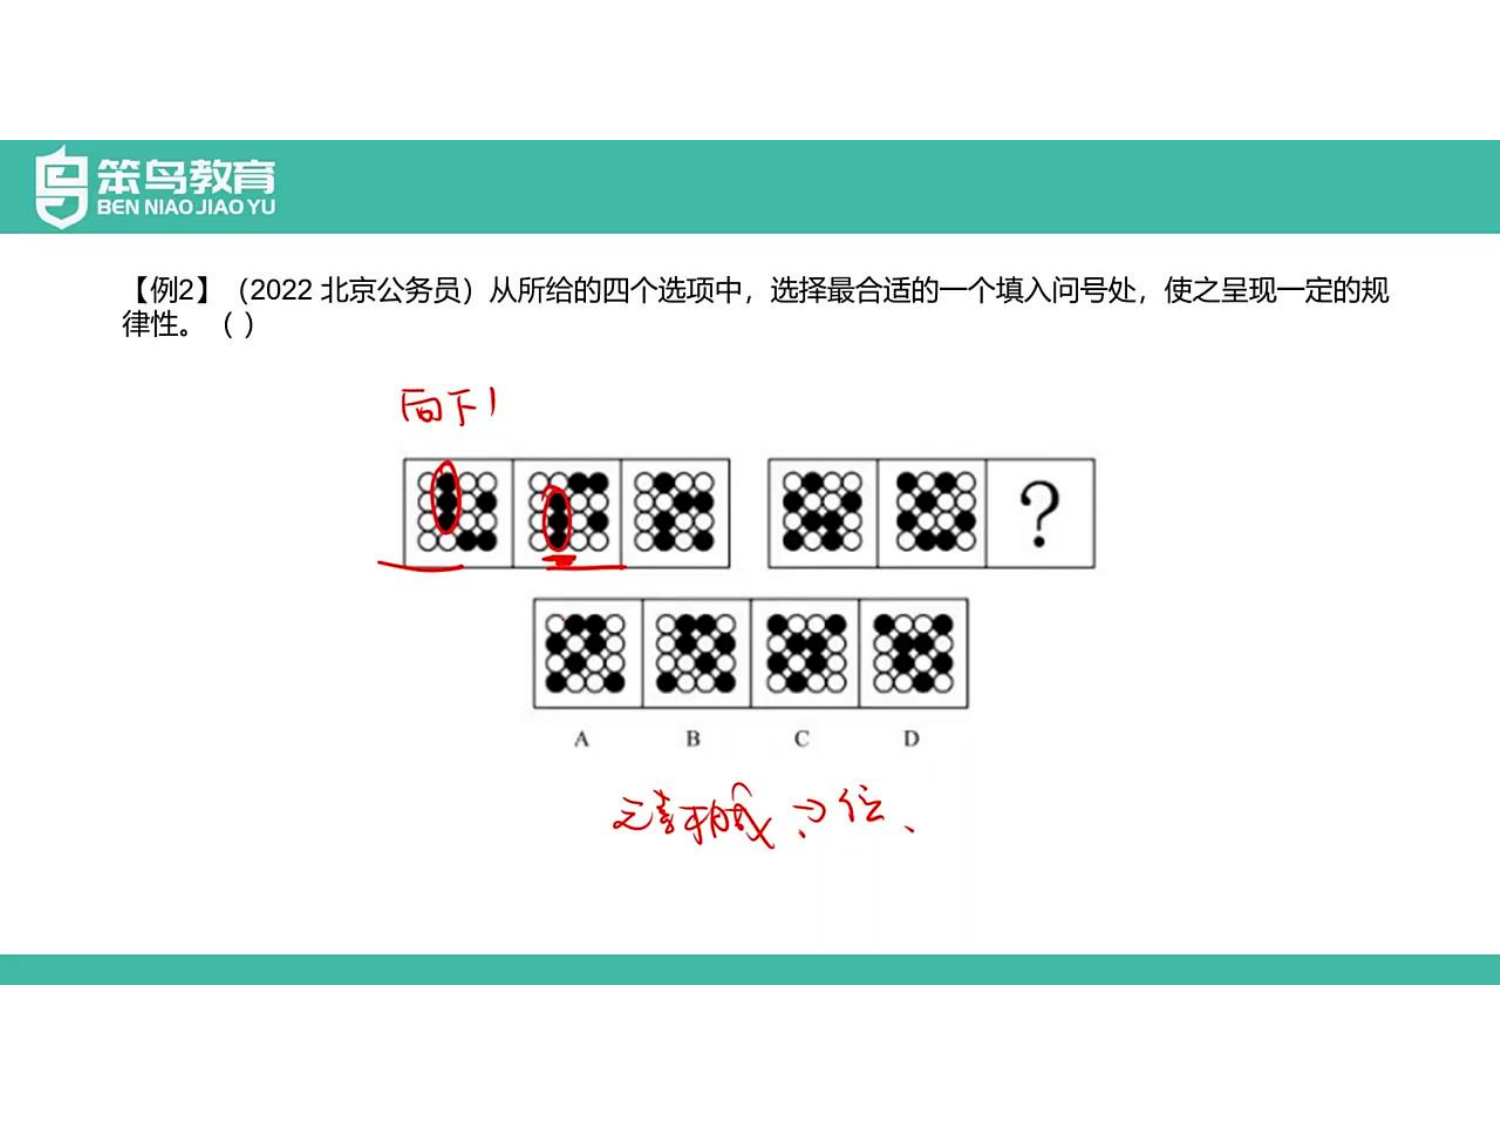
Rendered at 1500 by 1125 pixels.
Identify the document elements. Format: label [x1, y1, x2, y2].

picture [0, 140, 1500, 985]
